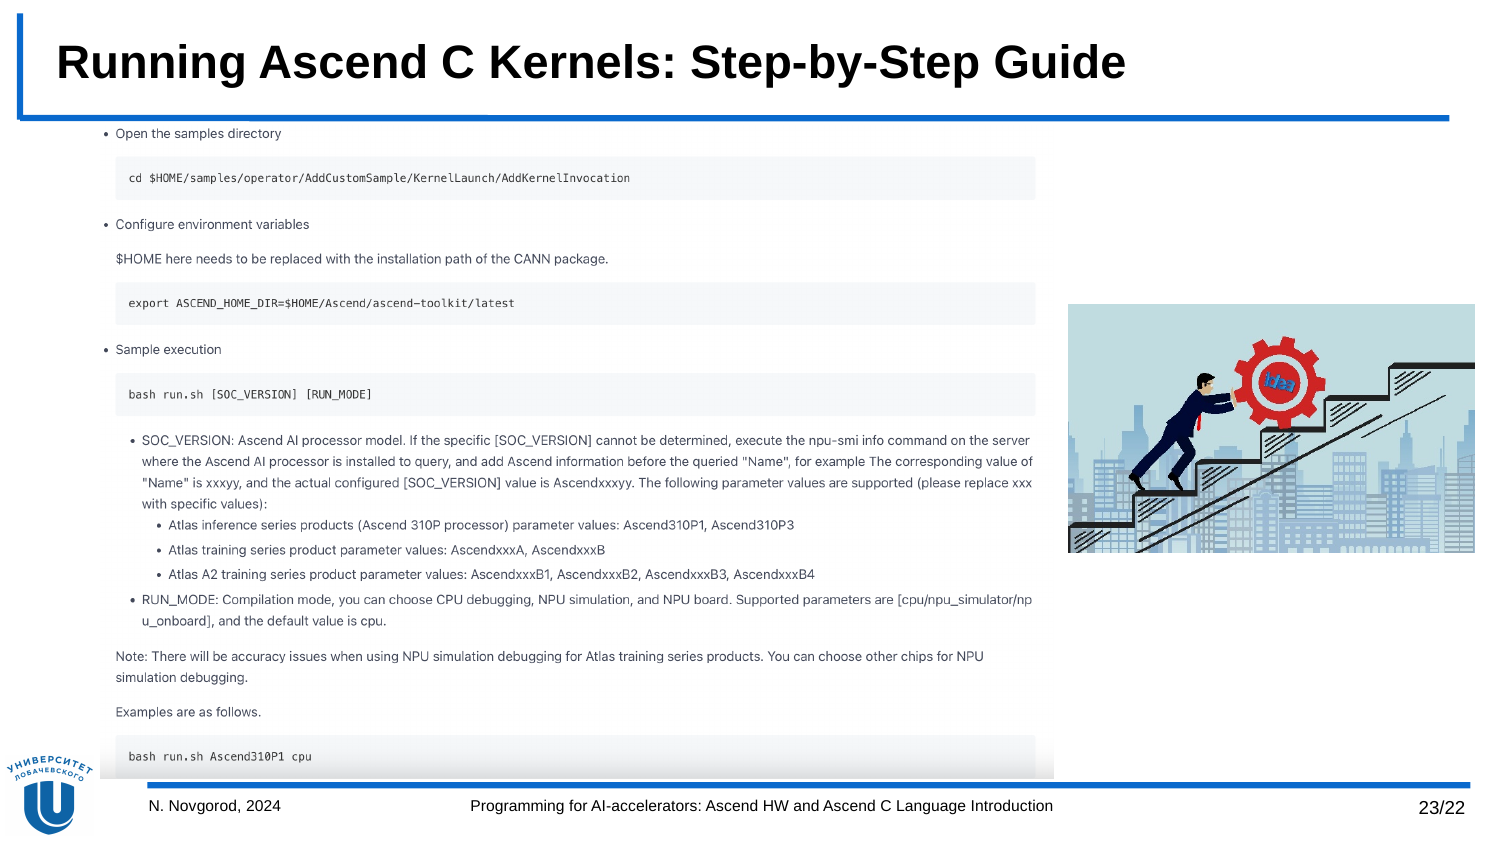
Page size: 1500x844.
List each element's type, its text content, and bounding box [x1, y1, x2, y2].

picture [1068, 304, 1475, 553]
footer Programming for AI-accelerators: Ascend HW and Ascend C Language Introduction [455, 788, 1329, 844]
picture [5, 755, 94, 836]
picture [100, 125, 1054, 779]
slide_number 23/22 [1338, 788, 1481, 844]
title Running Ascend C Kernels: Step-by-Step Guide [41, 25, 1475, 95]
slide_number N. Novgorod, 2024 [133, 788, 445, 844]
